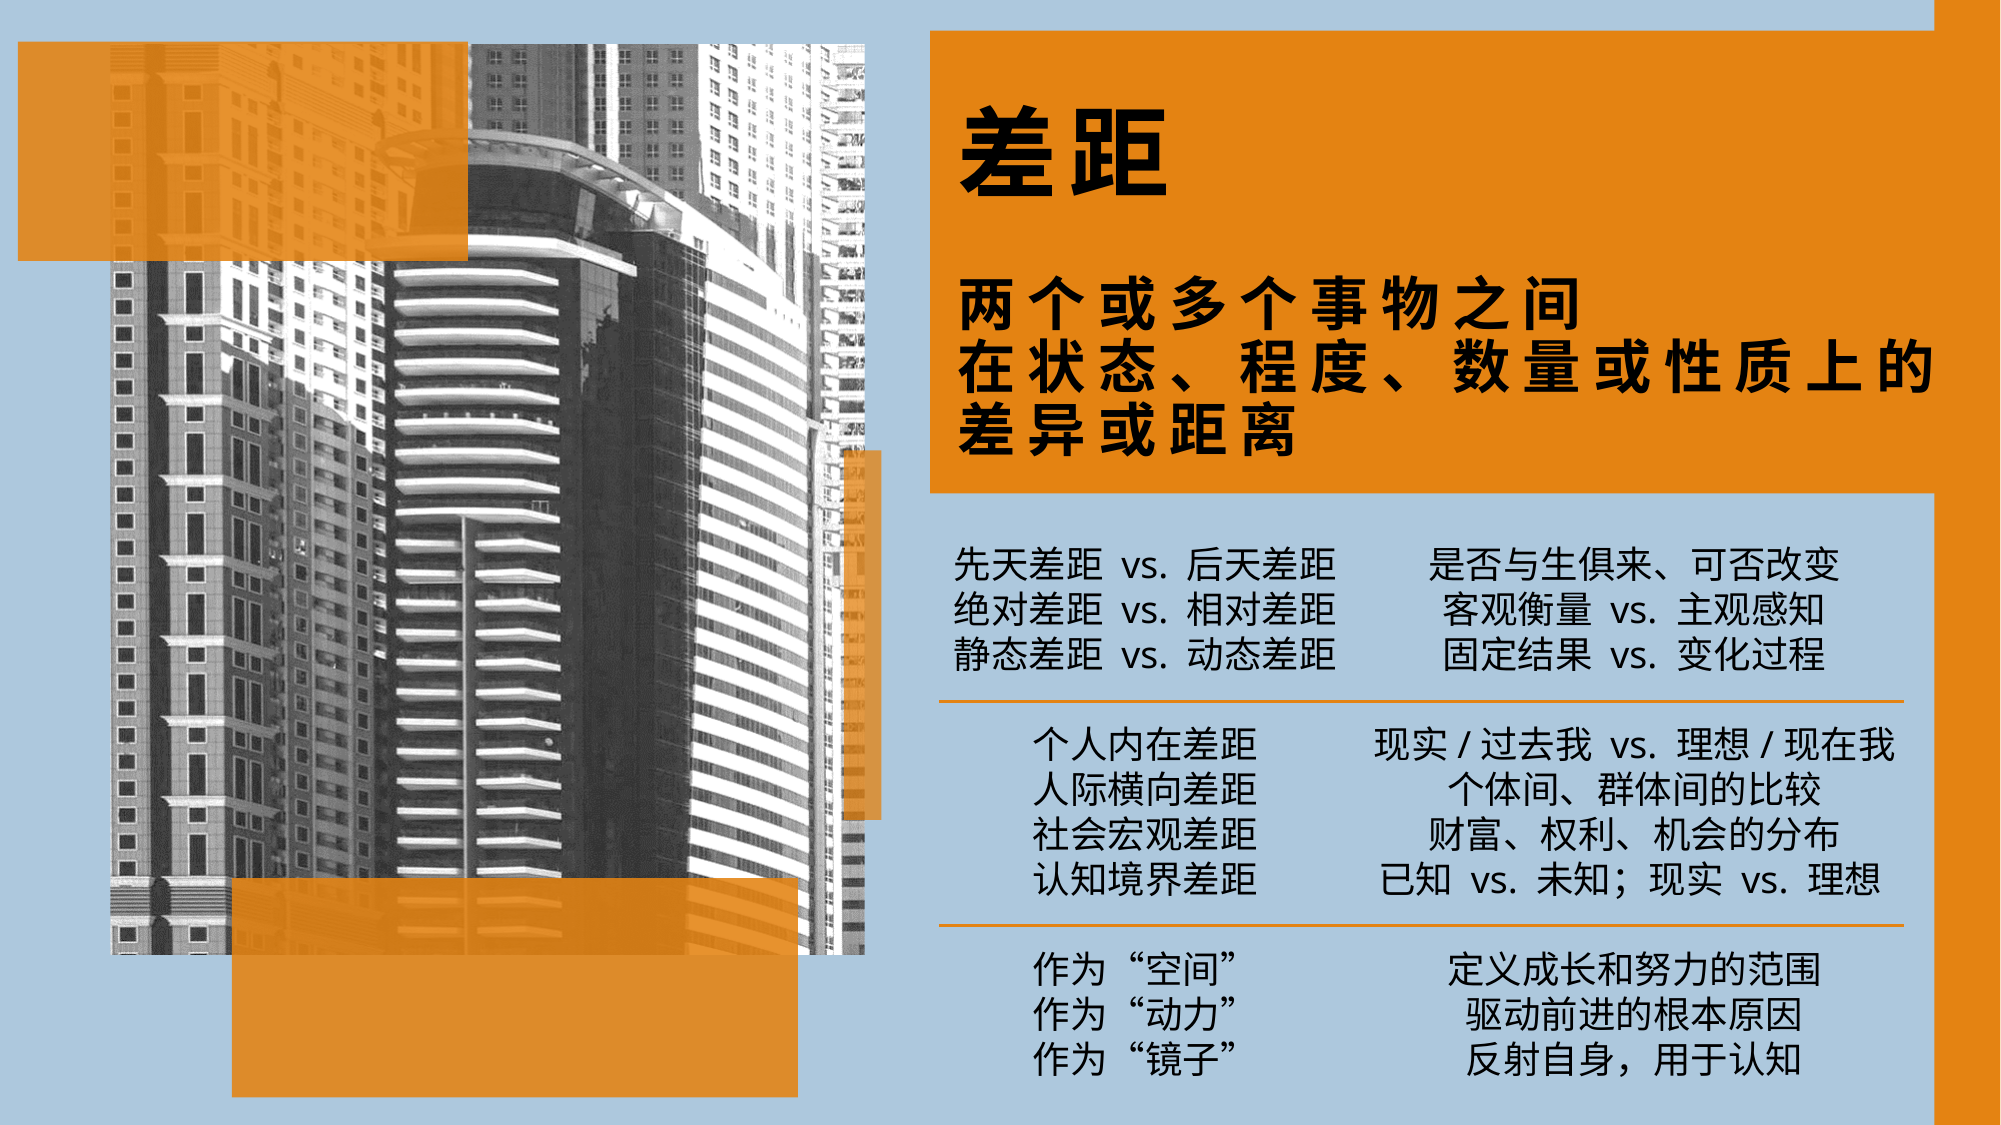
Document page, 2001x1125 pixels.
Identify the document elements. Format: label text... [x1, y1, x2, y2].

text_box [231, 955, 798, 1098]
text_box [930, 30, 1956, 494]
text_box [17, 41, 468, 261]
title 差距 两个或多个事物之间 在状态、程度、数量或性质上的 差异或距离 [957, 44, 1955, 465]
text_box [929, 533, 1910, 1095]
picture [110, 44, 865, 955]
text_box [865, 450, 882, 820]
